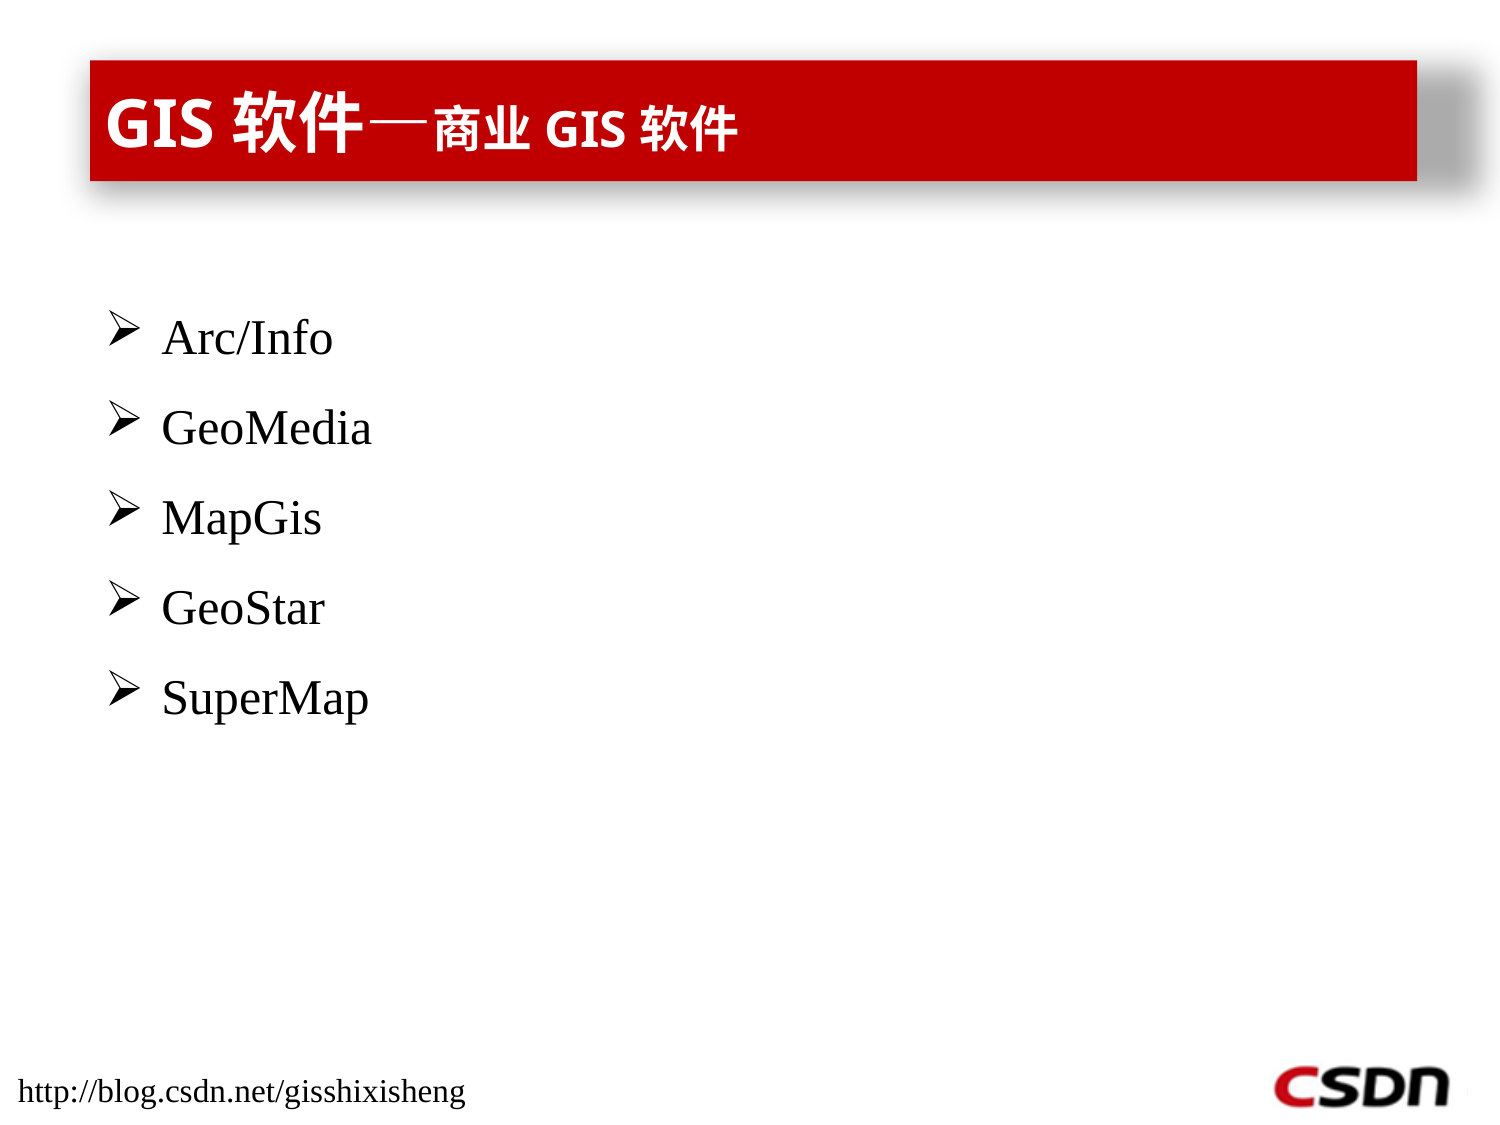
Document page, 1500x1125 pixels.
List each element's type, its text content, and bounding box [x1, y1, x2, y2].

picture [1248, 1034, 1468, 1118]
text_box GIS软件—商业GIS软件 [90, 60, 1418, 182]
text_box Arc/Info GeoMedia MapGis GeoStar SuperMap [90, 267, 1418, 732]
text_box http://blog.csdn.net/gisshixisheng [0, 1062, 550, 1117]
